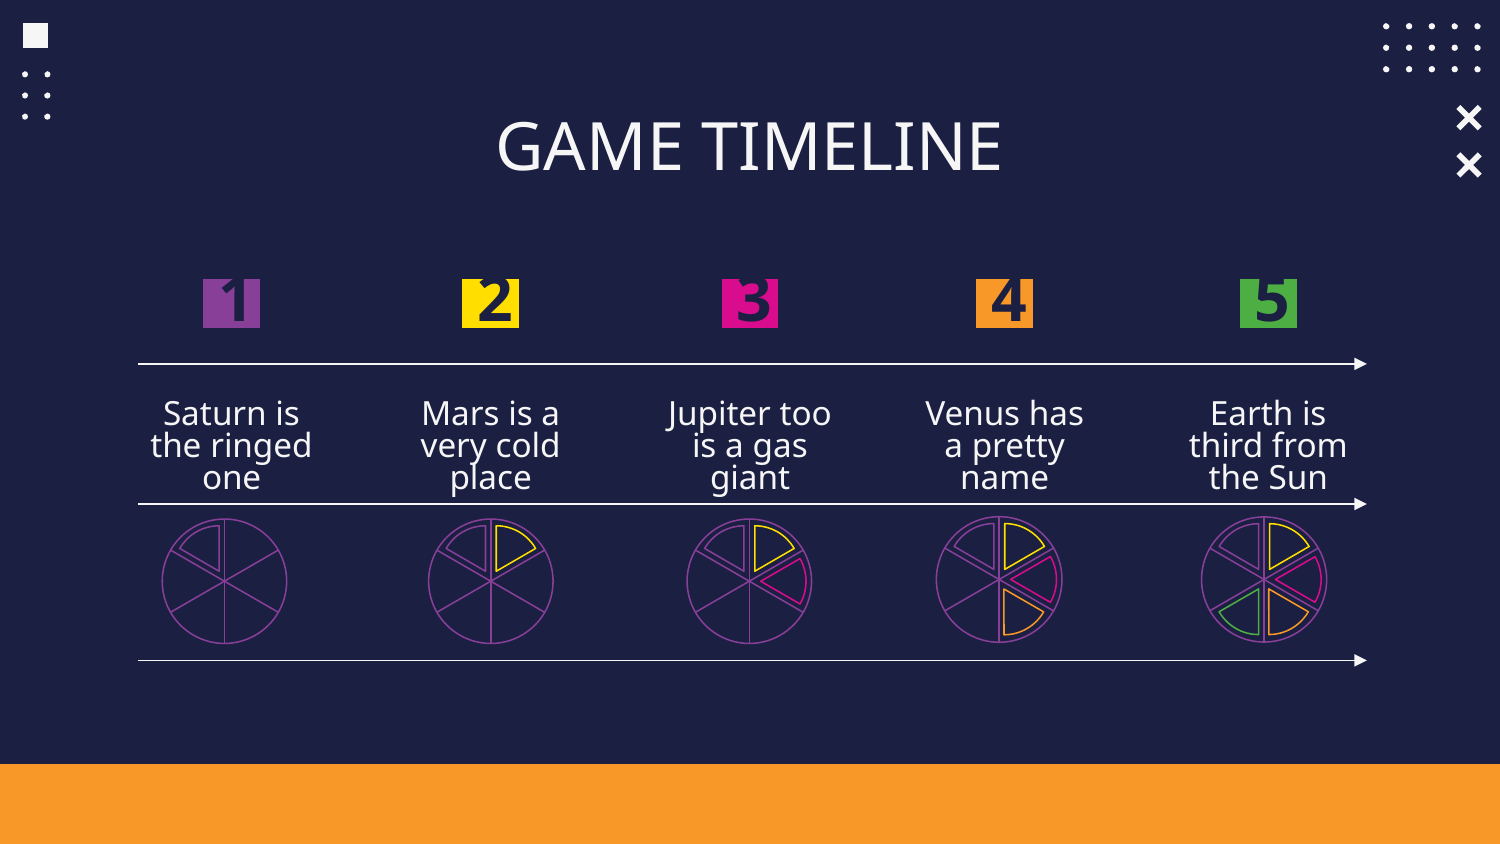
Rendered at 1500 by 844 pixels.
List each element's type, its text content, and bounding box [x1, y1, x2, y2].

text_box Earth is third from the Sun [1162, 384, 1375, 469]
text_box Mars is a very cold place [384, 384, 597, 469]
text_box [1201, 516, 1327, 643]
text_box Jupiter too is a gas giant [643, 384, 857, 469]
text_box 4 [976, 279, 1034, 328]
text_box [428, 518, 554, 644]
text_box Venus has a pretty name [898, 384, 1111, 469]
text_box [161, 518, 287, 644]
text_box 3 [721, 279, 779, 328]
text_box 1 [203, 279, 261, 328]
text_box 5 [1239, 279, 1297, 328]
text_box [936, 516, 1063, 643]
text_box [686, 518, 812, 644]
text_box 2 [462, 279, 520, 328]
text_box Saturn is the ringed one [125, 384, 338, 469]
title GAME TIMELINE [116, 88, 1383, 183]
